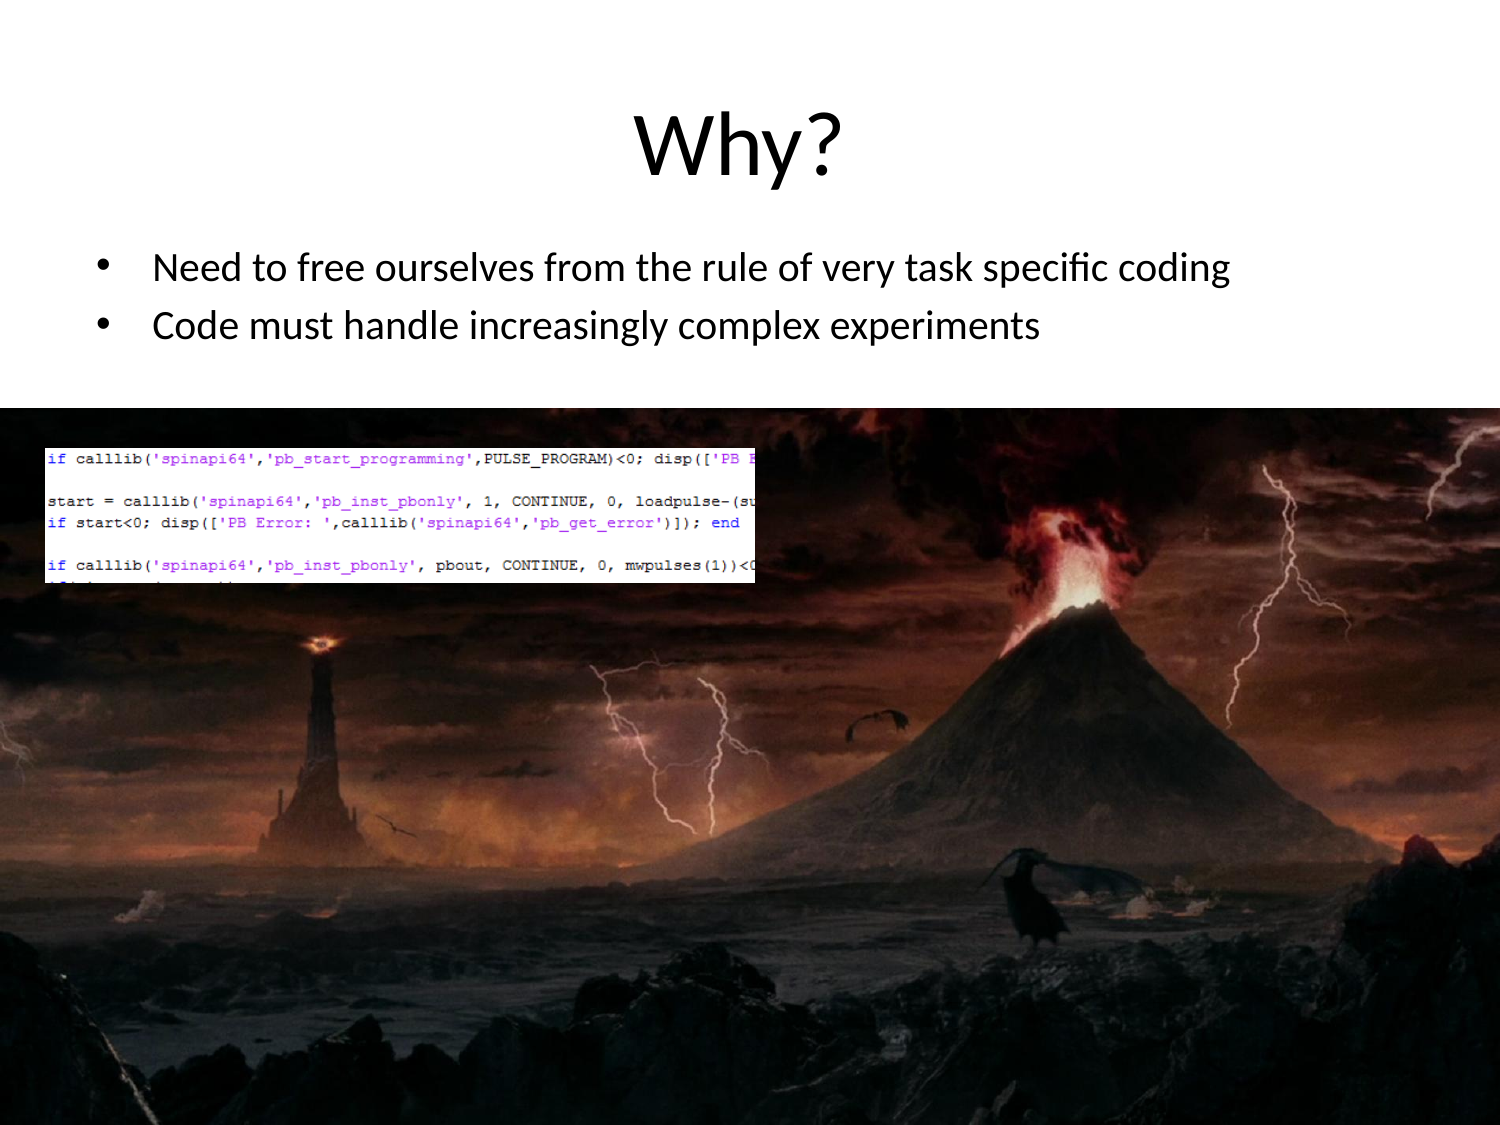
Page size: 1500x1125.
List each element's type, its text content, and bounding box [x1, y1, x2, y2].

title Why? [75, 45, 1425, 233]
list Need to free ourselves from the rule of very task specific coding Code must handle increasingly complex experiments [80, 231, 1431, 407]
picture [0, 408, 1500, 1125]
